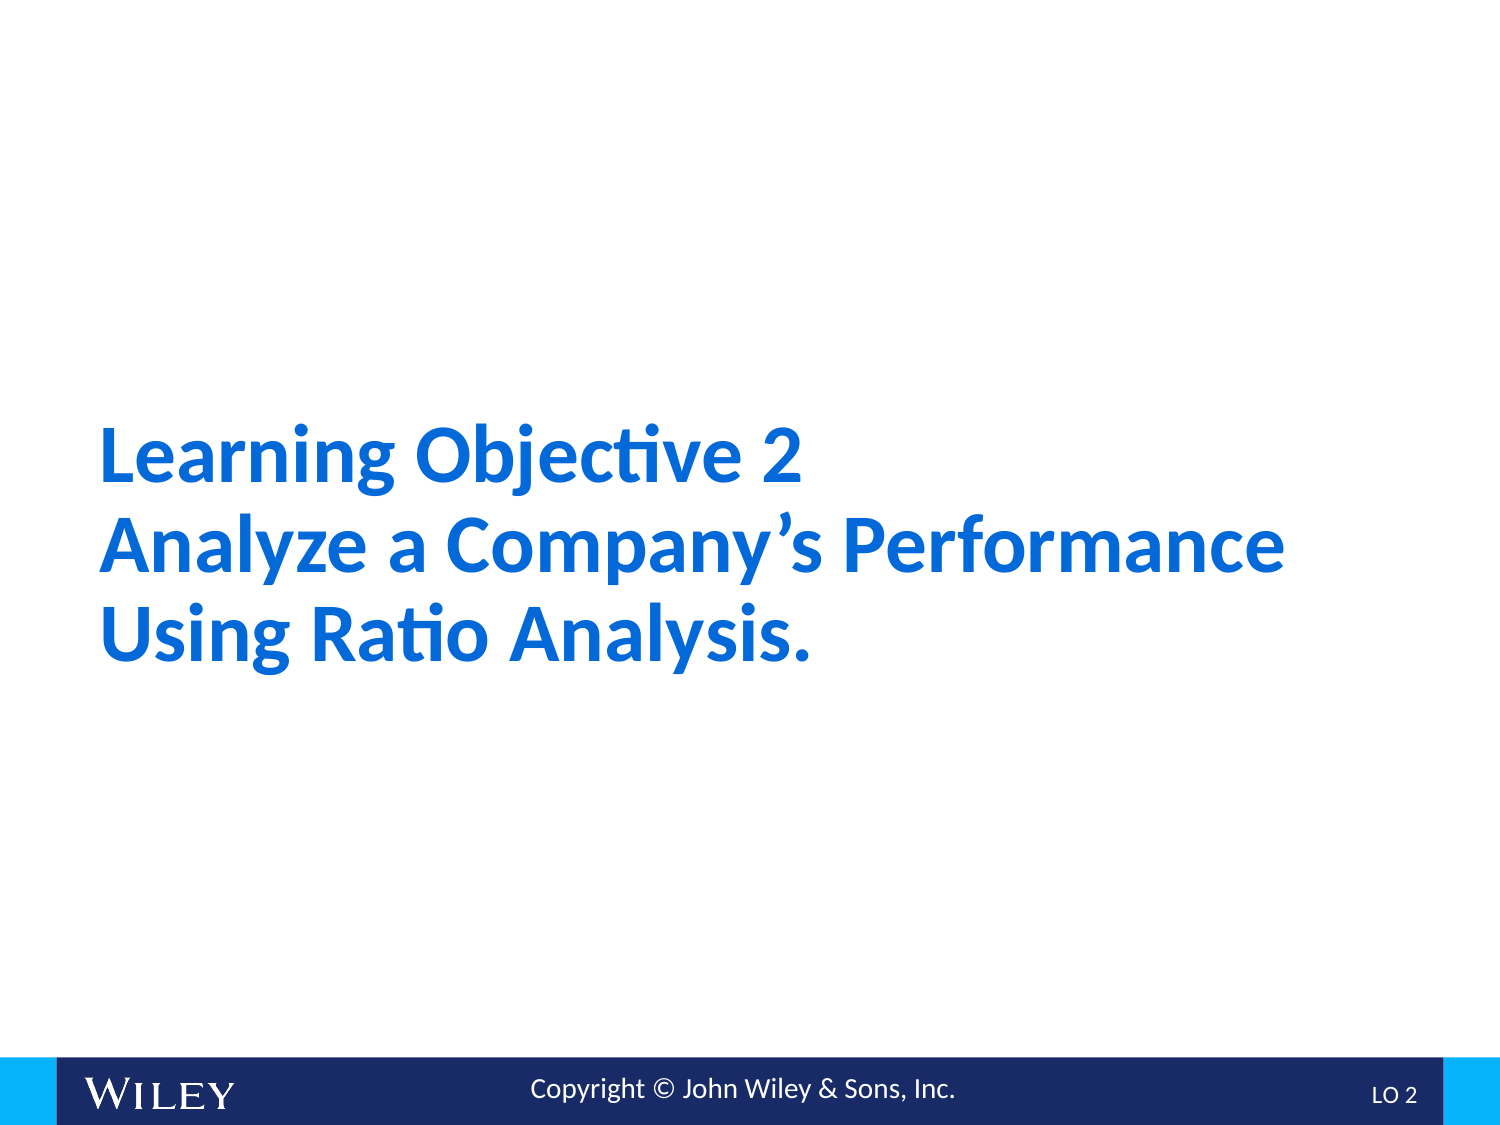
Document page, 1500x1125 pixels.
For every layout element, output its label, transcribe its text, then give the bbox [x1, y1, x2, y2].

list L O 2 [1309, 1065, 1433, 1125]
title Learning Objective 2 Analyze a Company’s Performance Using Ratio Analysis. [84, 402, 1416, 679]
